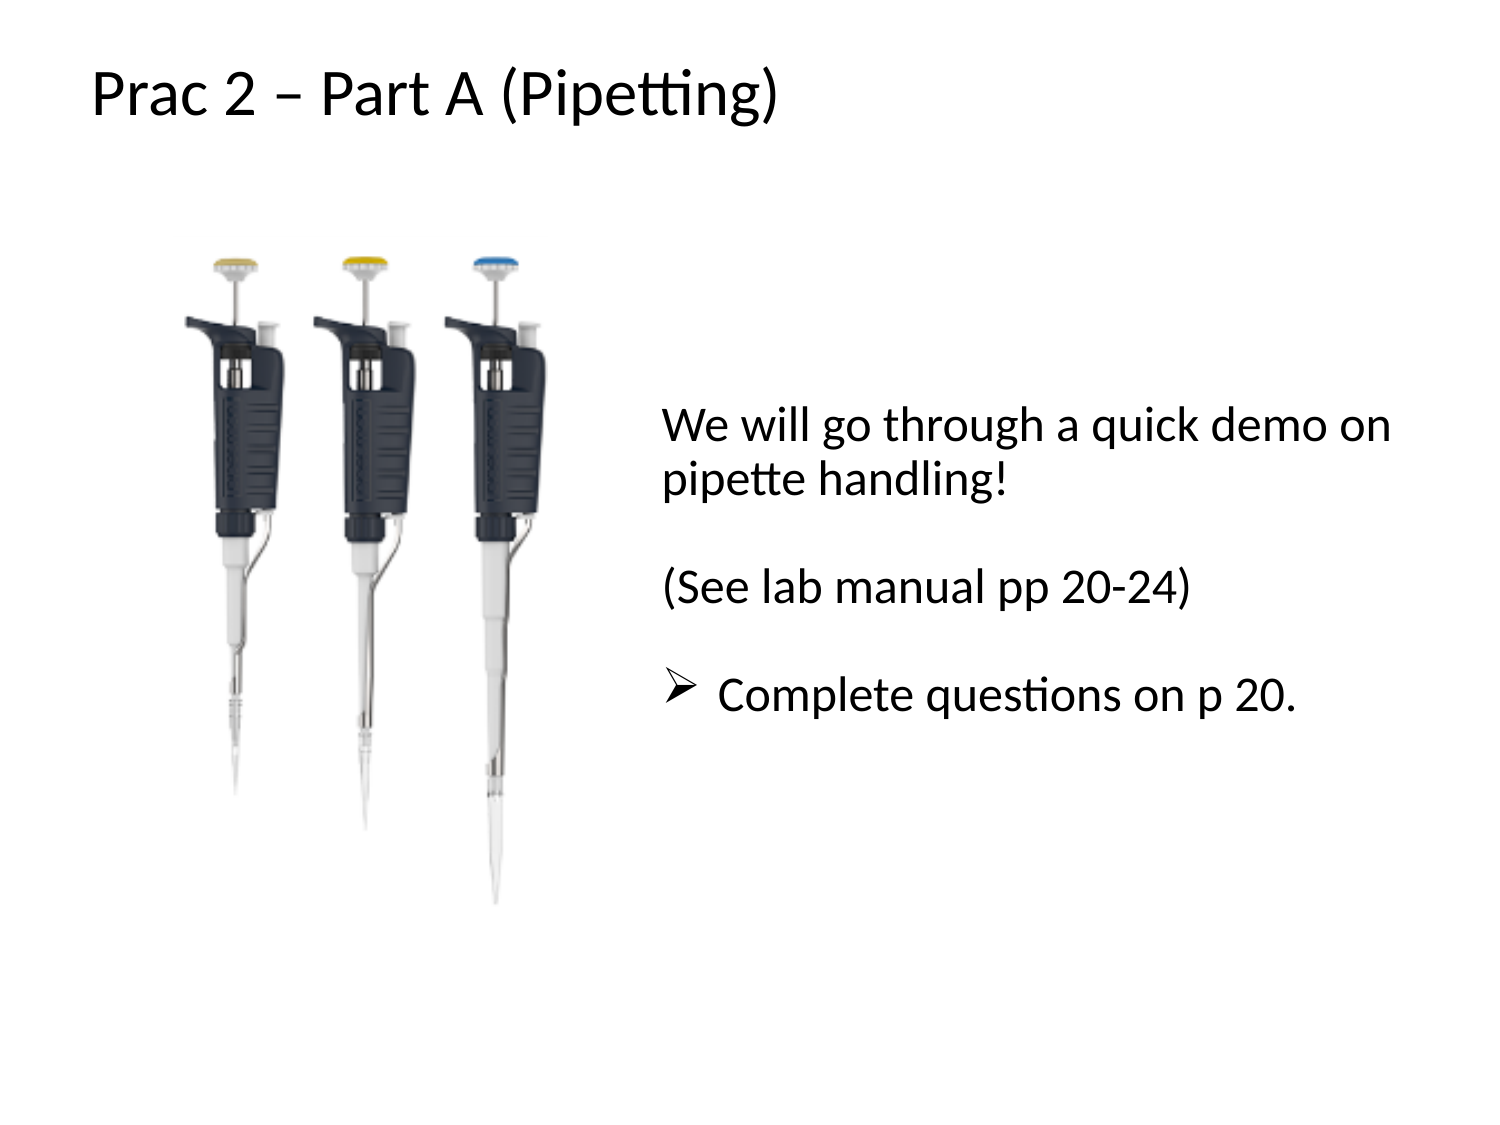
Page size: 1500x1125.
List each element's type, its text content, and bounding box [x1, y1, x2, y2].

picture [172, 235, 548, 918]
title Prac 2 – Part A (Pipetting) [76, 0, 1427, 188]
text_box We will go through a quick demo on pipette handling! (See lab manual pp 20-24) Complete questions on p 20. [646, 219, 1500, 901]
